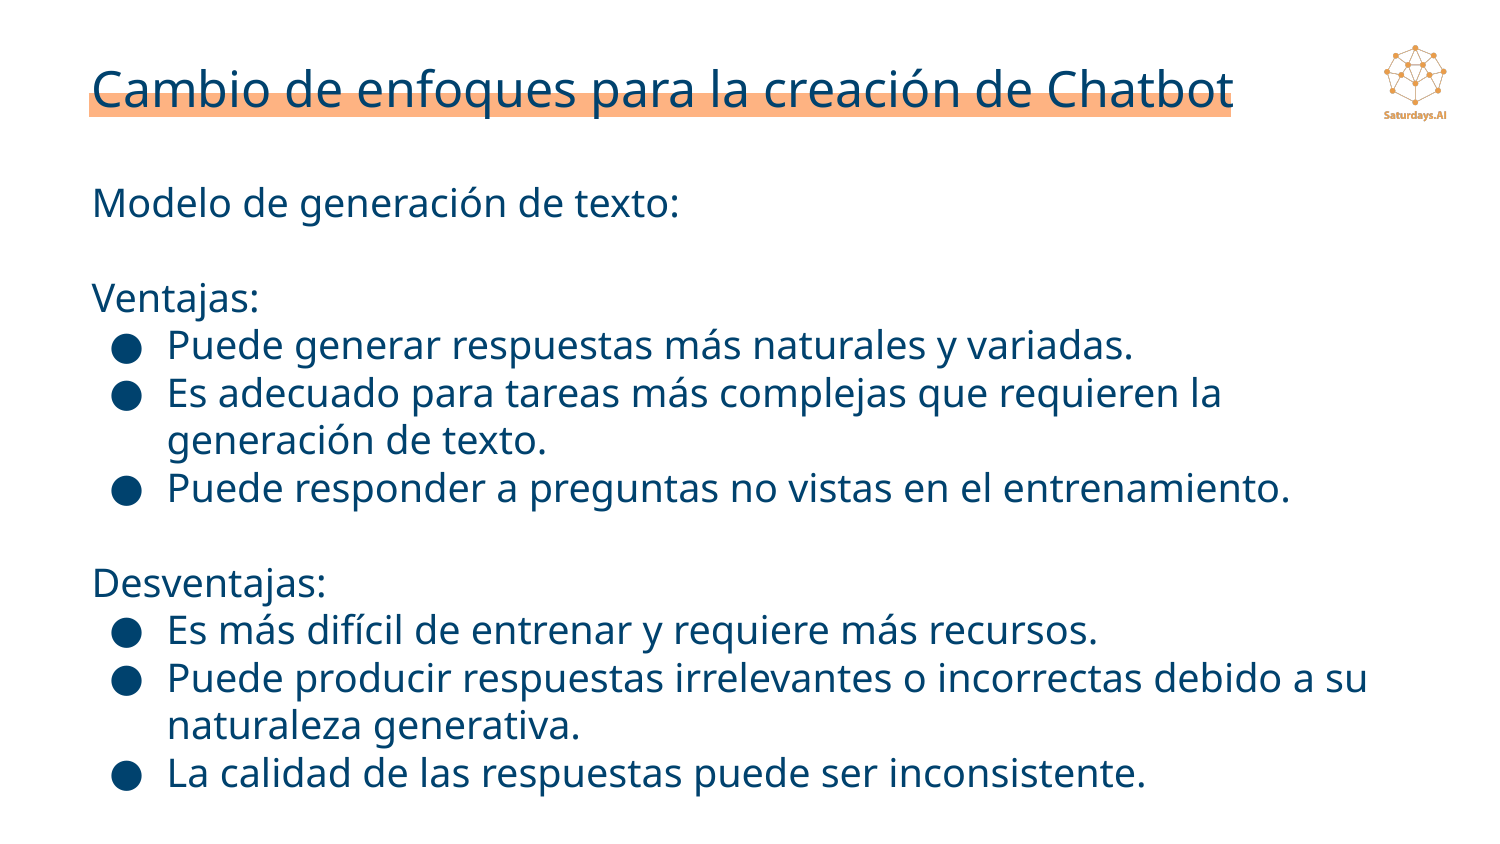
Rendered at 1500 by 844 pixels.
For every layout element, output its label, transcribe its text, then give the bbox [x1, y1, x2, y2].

text_box Cambio de enfoques para la creación de Chatbot Modelo de generación de texto: Ventajas: Puede generar respuestas más naturales y variadas. Es adecuado para tareas más complejas que requieren la generación de texto. Puede responder a preguntas no vistas en el entrenamiento. Desventajas: Es más difícil de entrenar y requiere más recursos. Puede producir respuestas irrelevantes o incorrectas debido a su naturaleza generativa. La calidad de las respuestas puede ser inconsistente. [88, 54, 1348, 127]
picture [1353, 33, 1475, 136]
